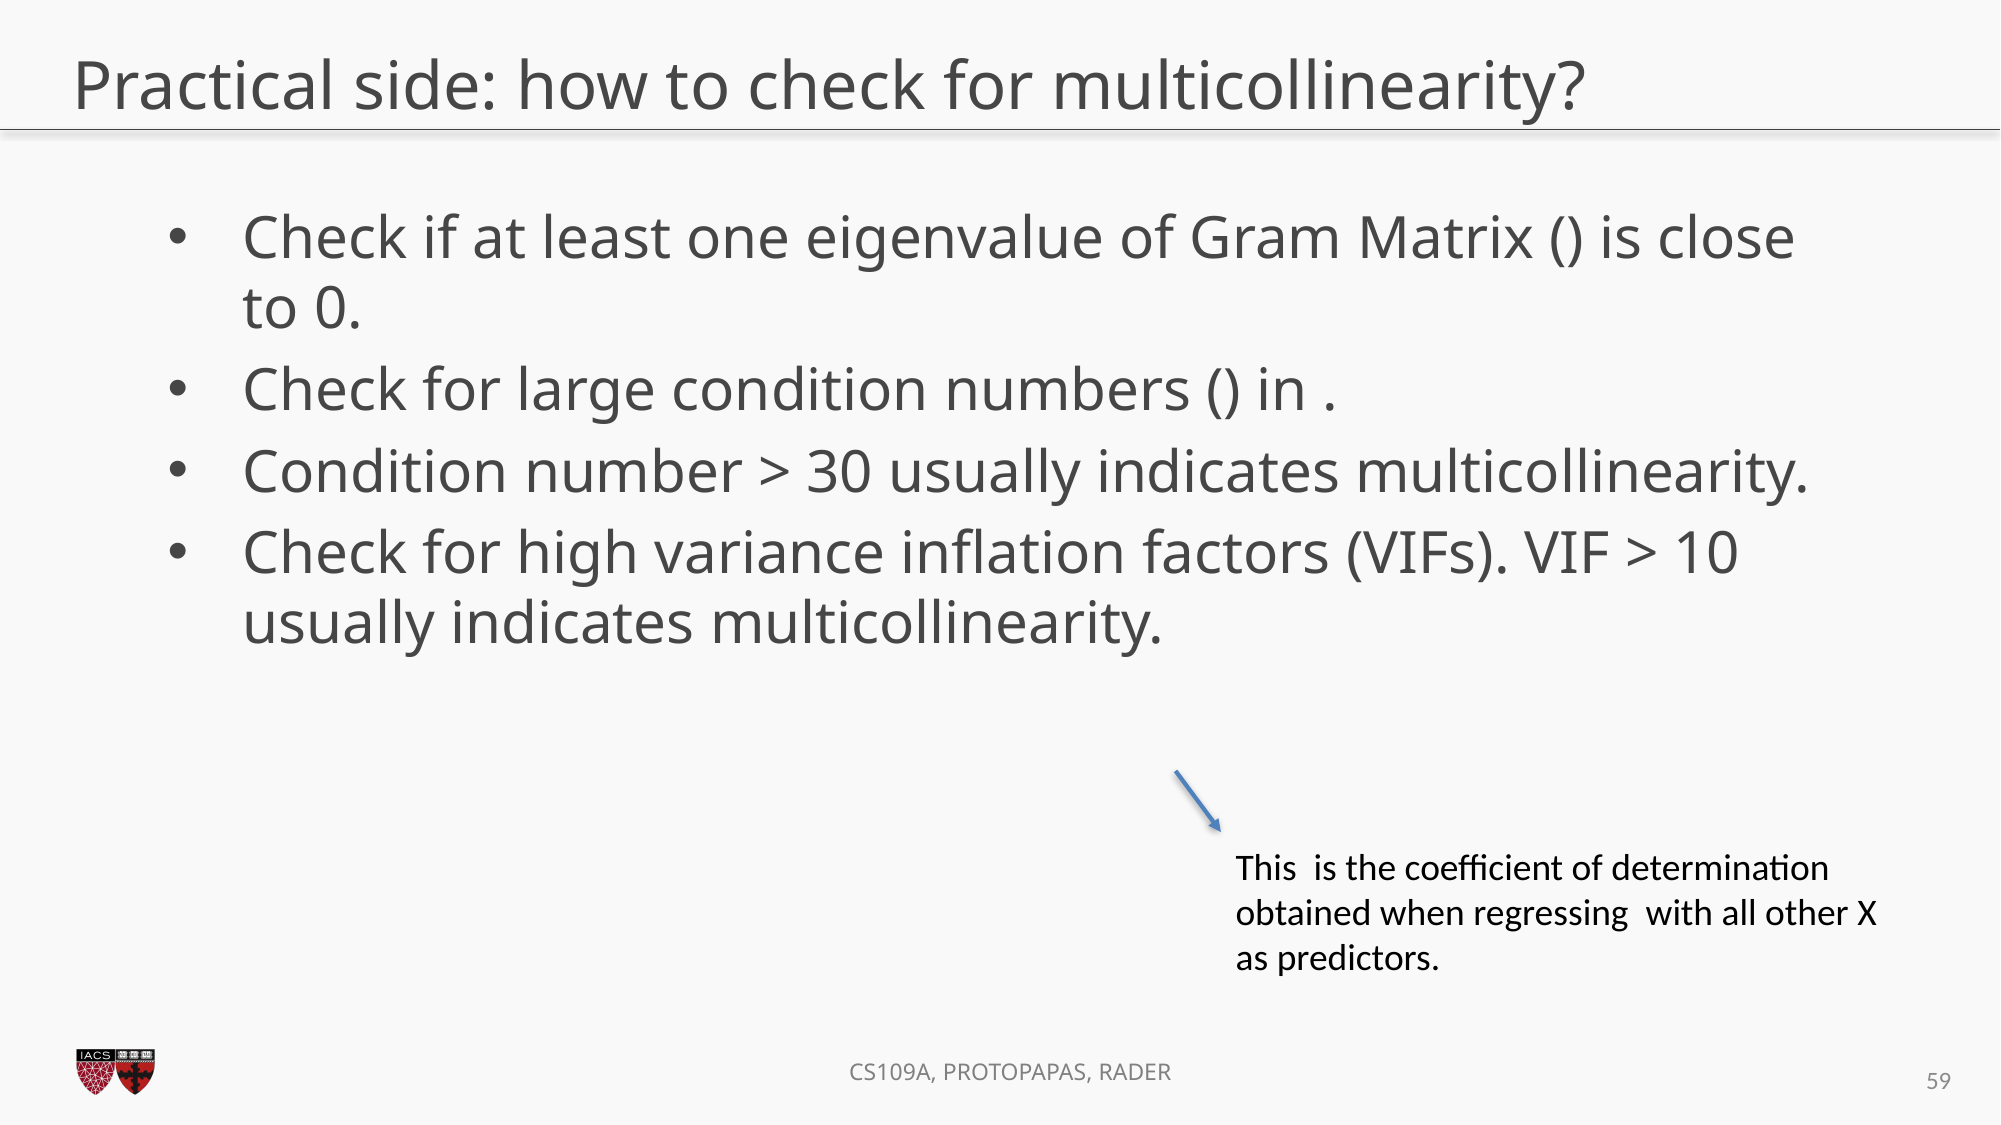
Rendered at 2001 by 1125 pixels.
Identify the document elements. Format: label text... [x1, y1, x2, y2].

title Practical side: how to check for multicollinearity? [57, 35, 1943, 162]
picture [75, 1049, 155, 1095]
slide_number 59 [1500, 1050, 1967, 1110]
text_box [1175, 770, 1222, 833]
